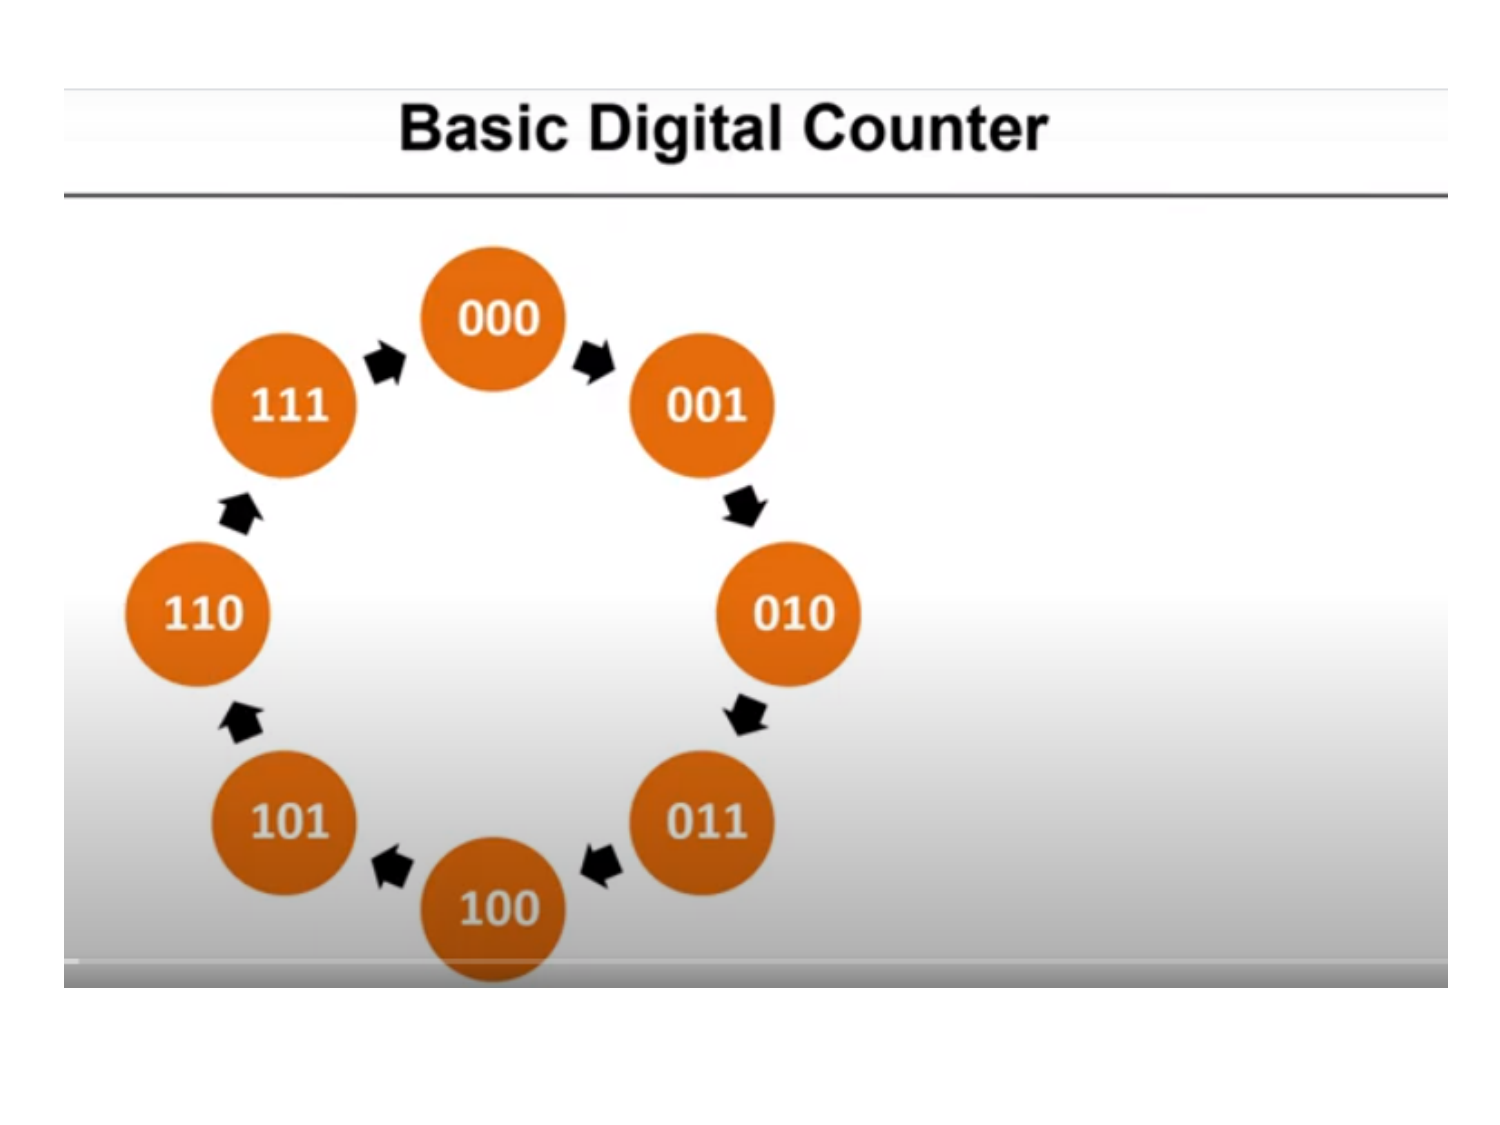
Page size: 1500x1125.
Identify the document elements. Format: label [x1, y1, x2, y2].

picture [64, 77, 1448, 988]
